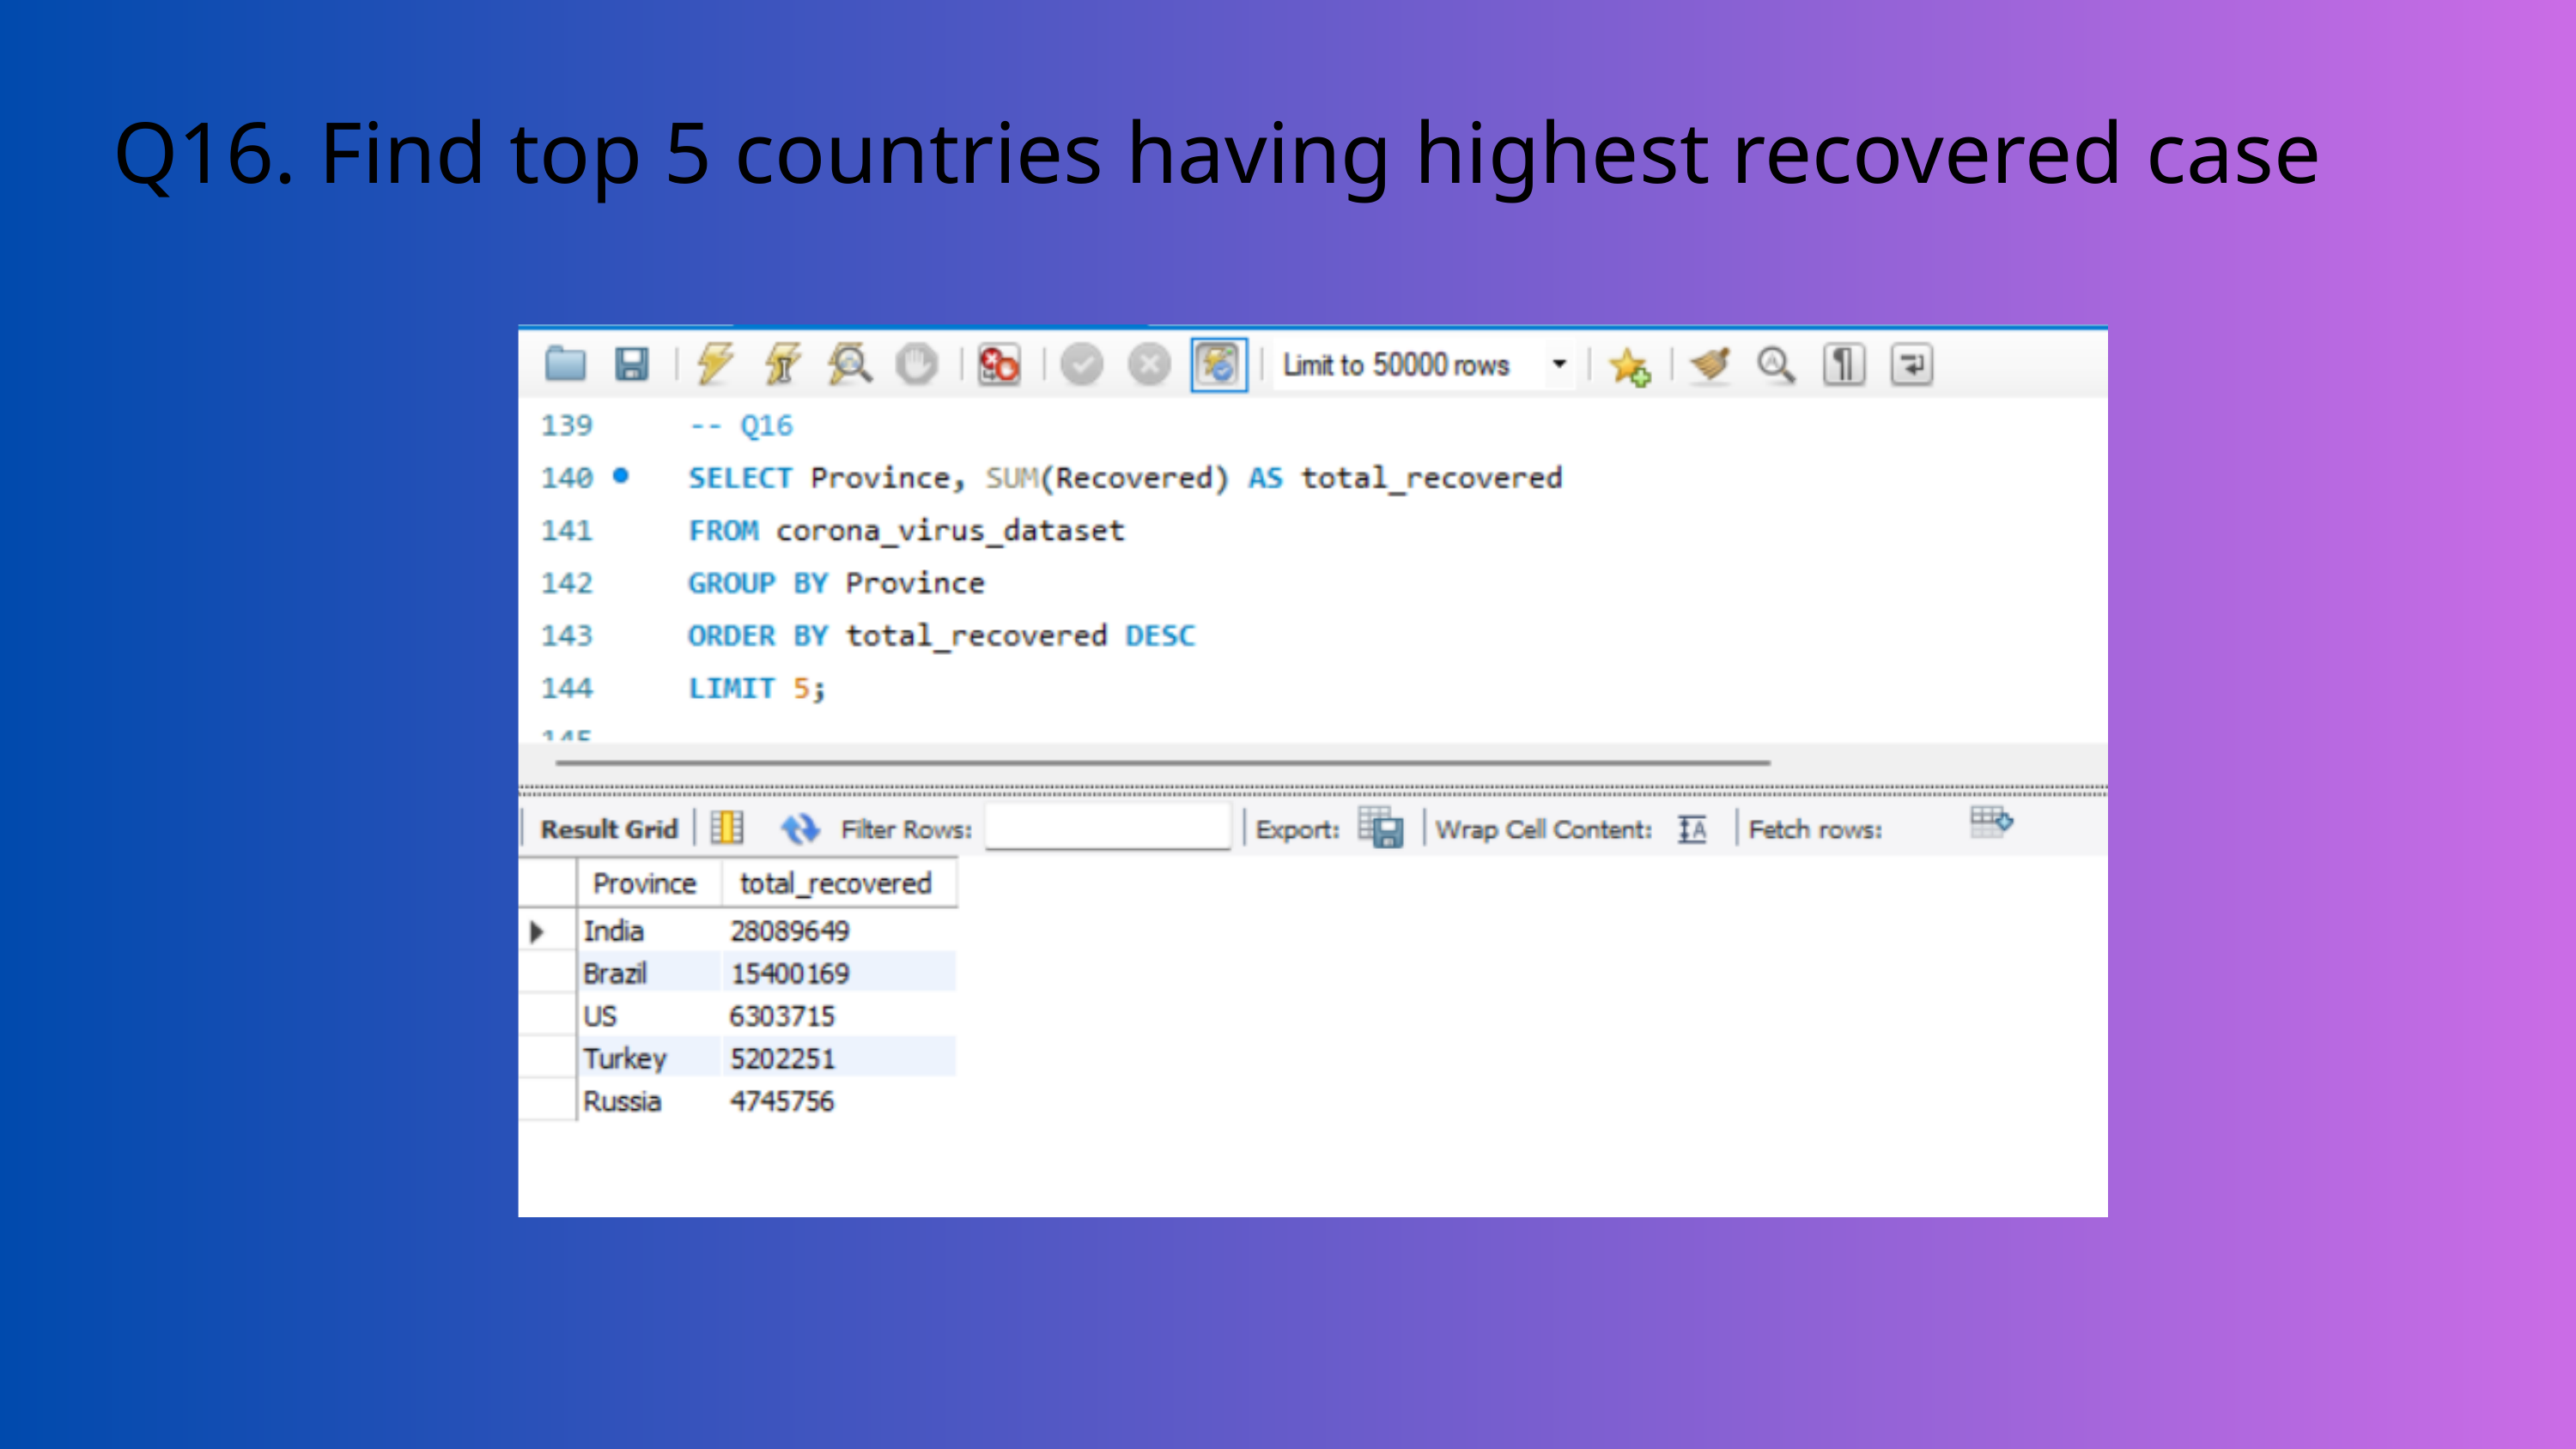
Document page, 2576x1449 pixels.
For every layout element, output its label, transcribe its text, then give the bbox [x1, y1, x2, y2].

text_box Q16. Find top 5 countries having highest recovered case [90, 82, 2404, 201]
text_box [518, 324, 2108, 1217]
